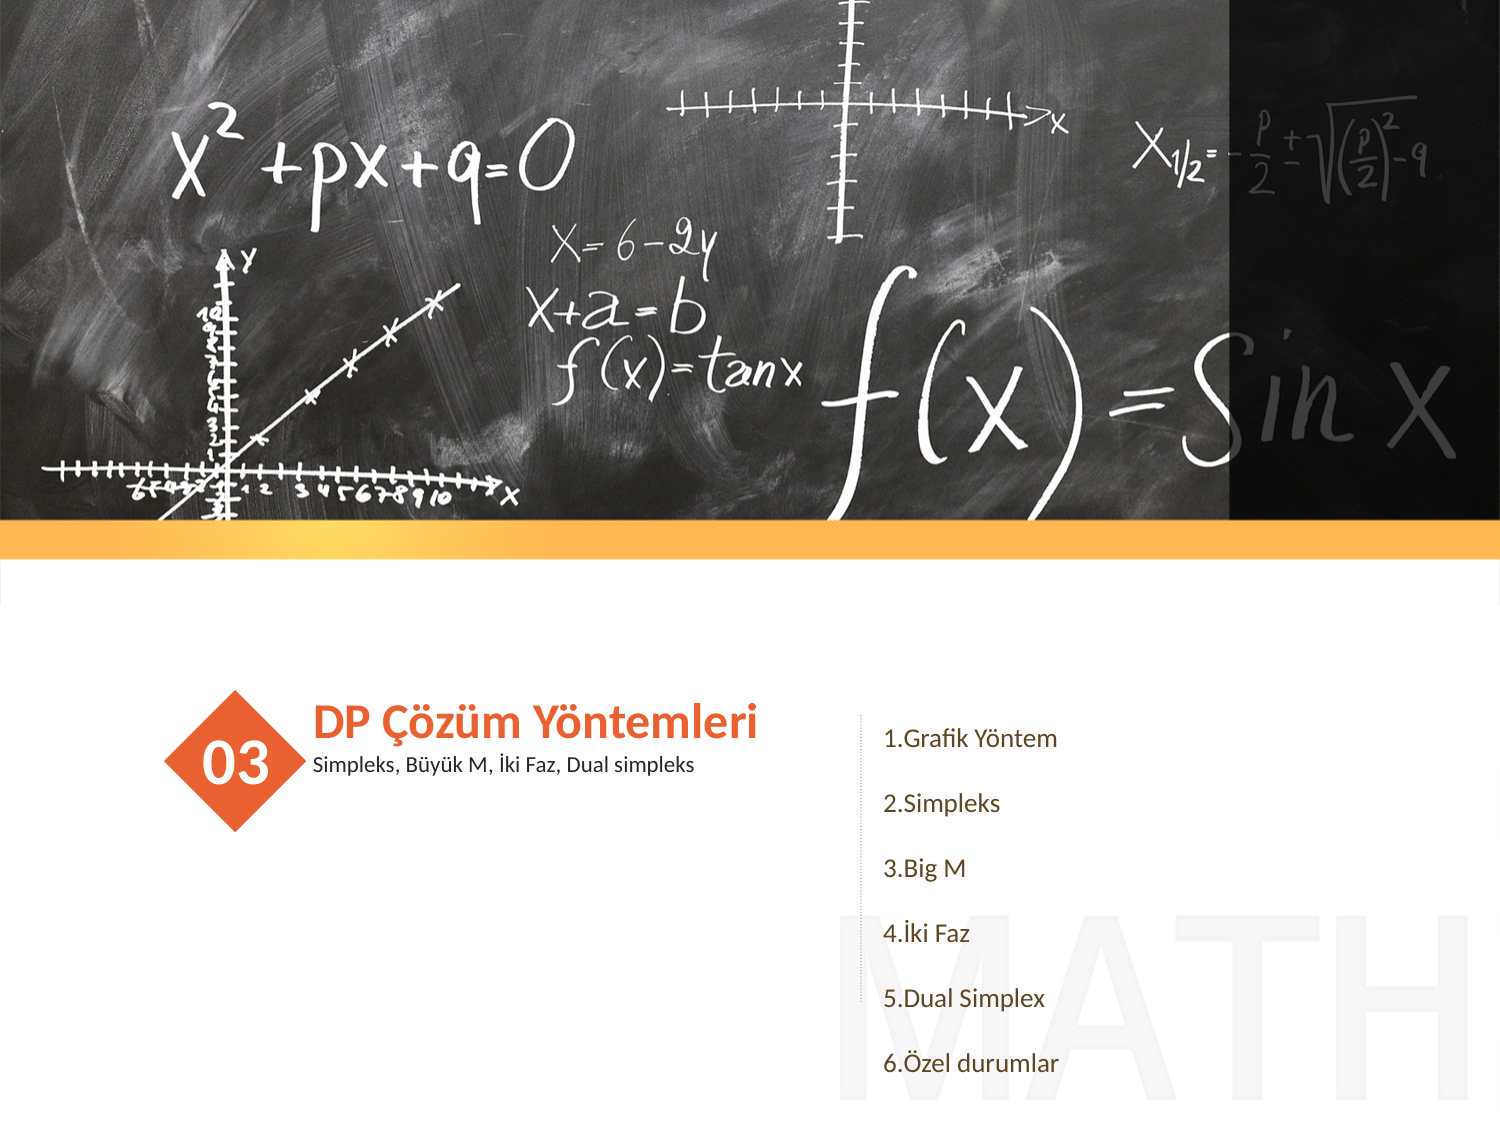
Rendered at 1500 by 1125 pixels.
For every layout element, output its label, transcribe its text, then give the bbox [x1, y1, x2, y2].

picture [0, 0, 1500, 1125]
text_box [184, 680, 798, 812]
text_box Grafik Yöntem Simpleks Big M İki Faz Dual Simplex Özel durumlar [868, 680, 1360, 1125]
